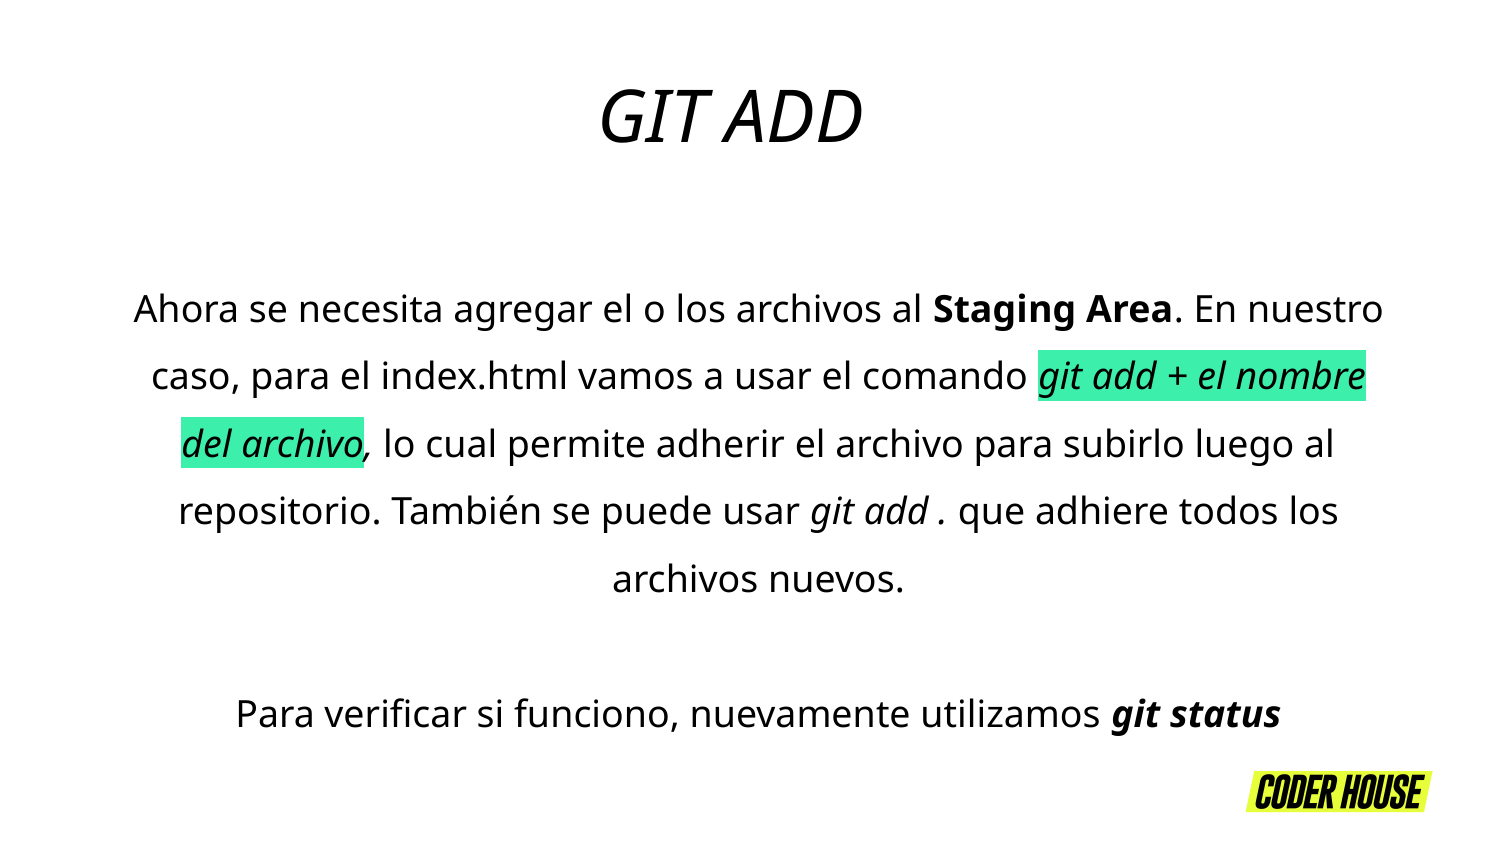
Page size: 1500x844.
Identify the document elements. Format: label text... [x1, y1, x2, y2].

text_box Ahora se necesita agregar el o los archivos al Staging Area. En nuestro caso, para el index.html vamos a usar el comando git add + el nombre del archivo, lo cual permite adherir el archivo para subirlo luego al repositorio. También se puede usar git add . que adhiere todos los archivos nuevos. Para verificar si funciono, nuevamente utilizamos git status [114, 247, 1403, 740]
text_box GIT ADD [105, 40, 1395, 156]
picture [1241, 764, 1437, 819]
